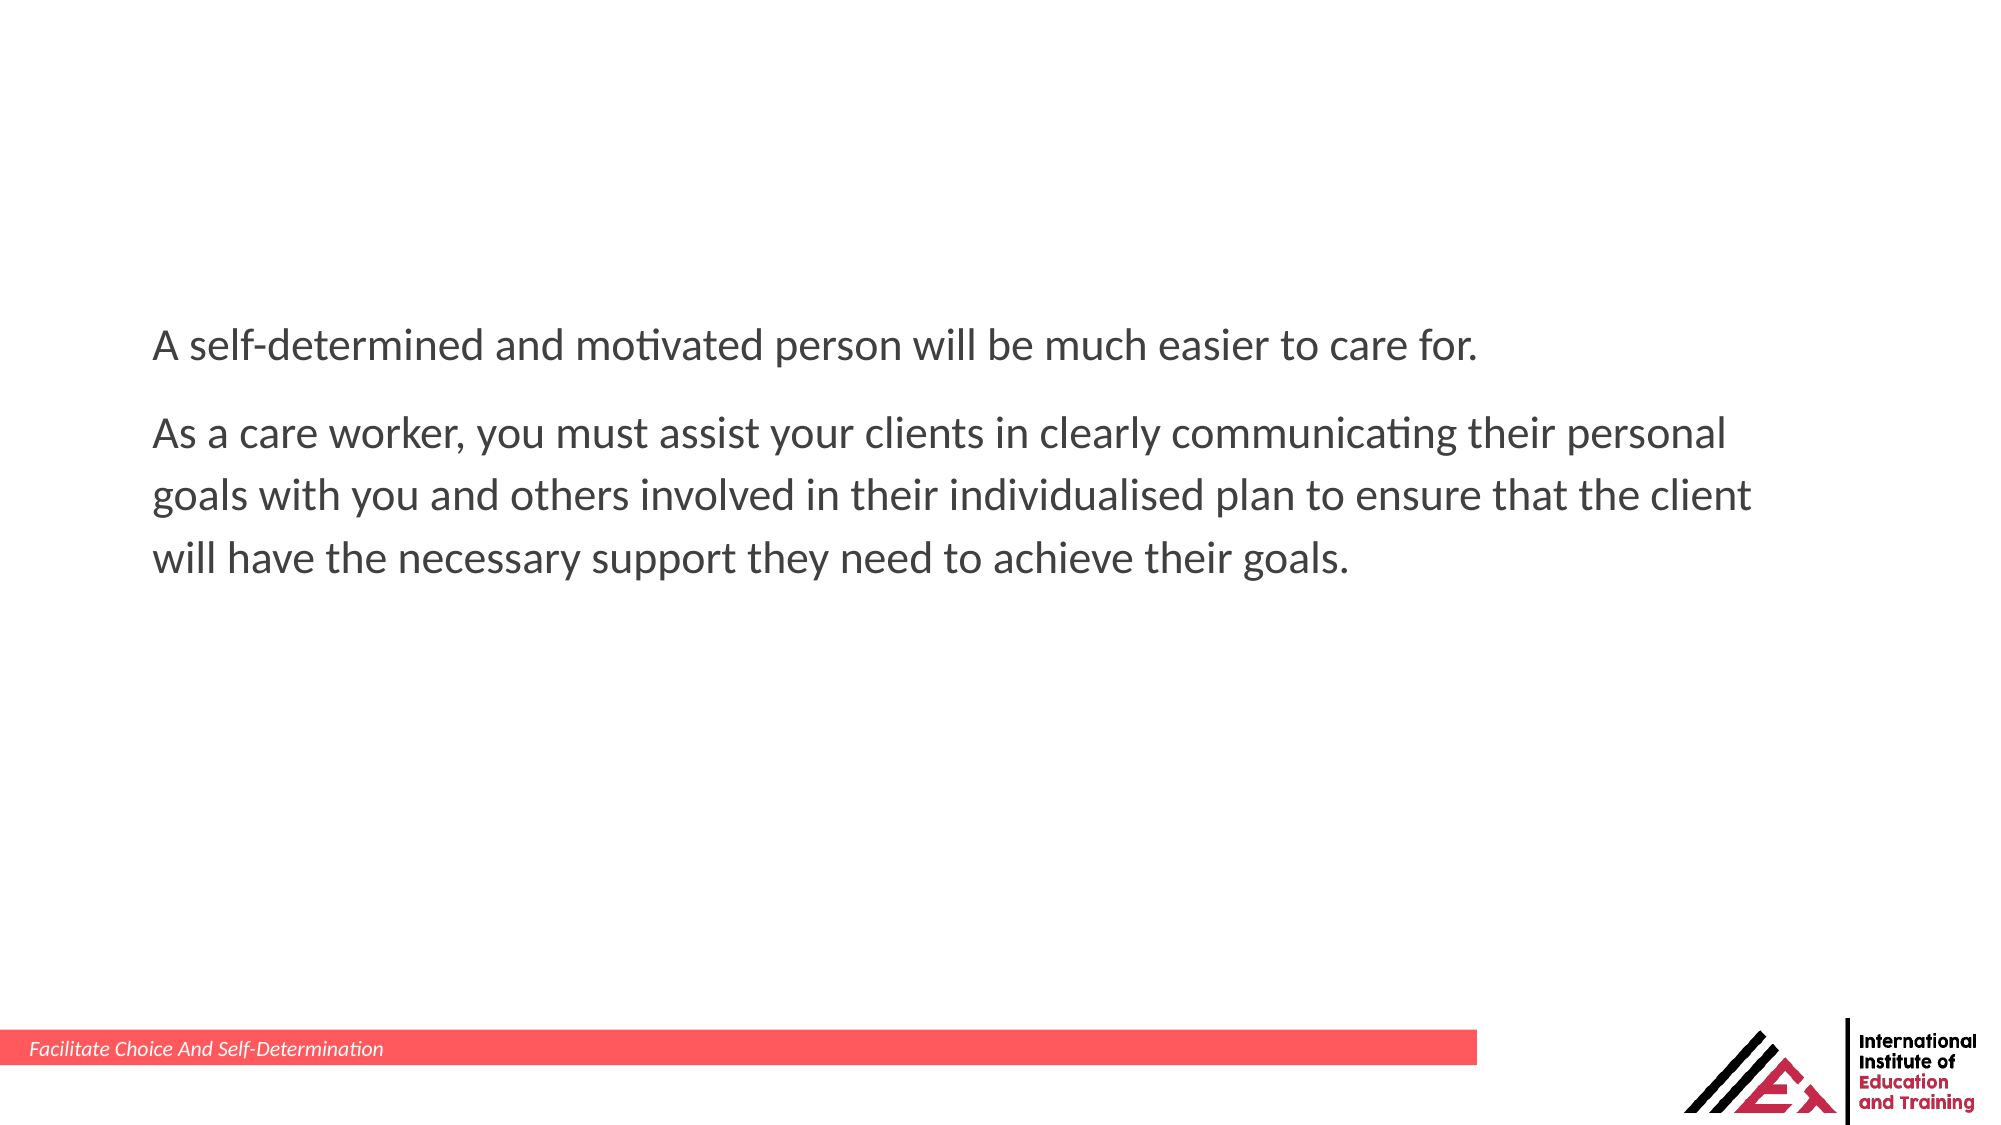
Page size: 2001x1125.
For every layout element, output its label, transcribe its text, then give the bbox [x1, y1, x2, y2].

list A self-determined and motivated person will be much easier to care for. As a care worker, you must assist your clients in clearly communicating their personal goals with you and others involved in their individualised plan to ensure that the client will have the necessary support they need to achieve their goals. [137, 299, 1793, 1014]
picture [1683, 1018, 1976, 1125]
text_box Facilitate Choice And Self-Determination [0, 1029, 1478, 1066]
